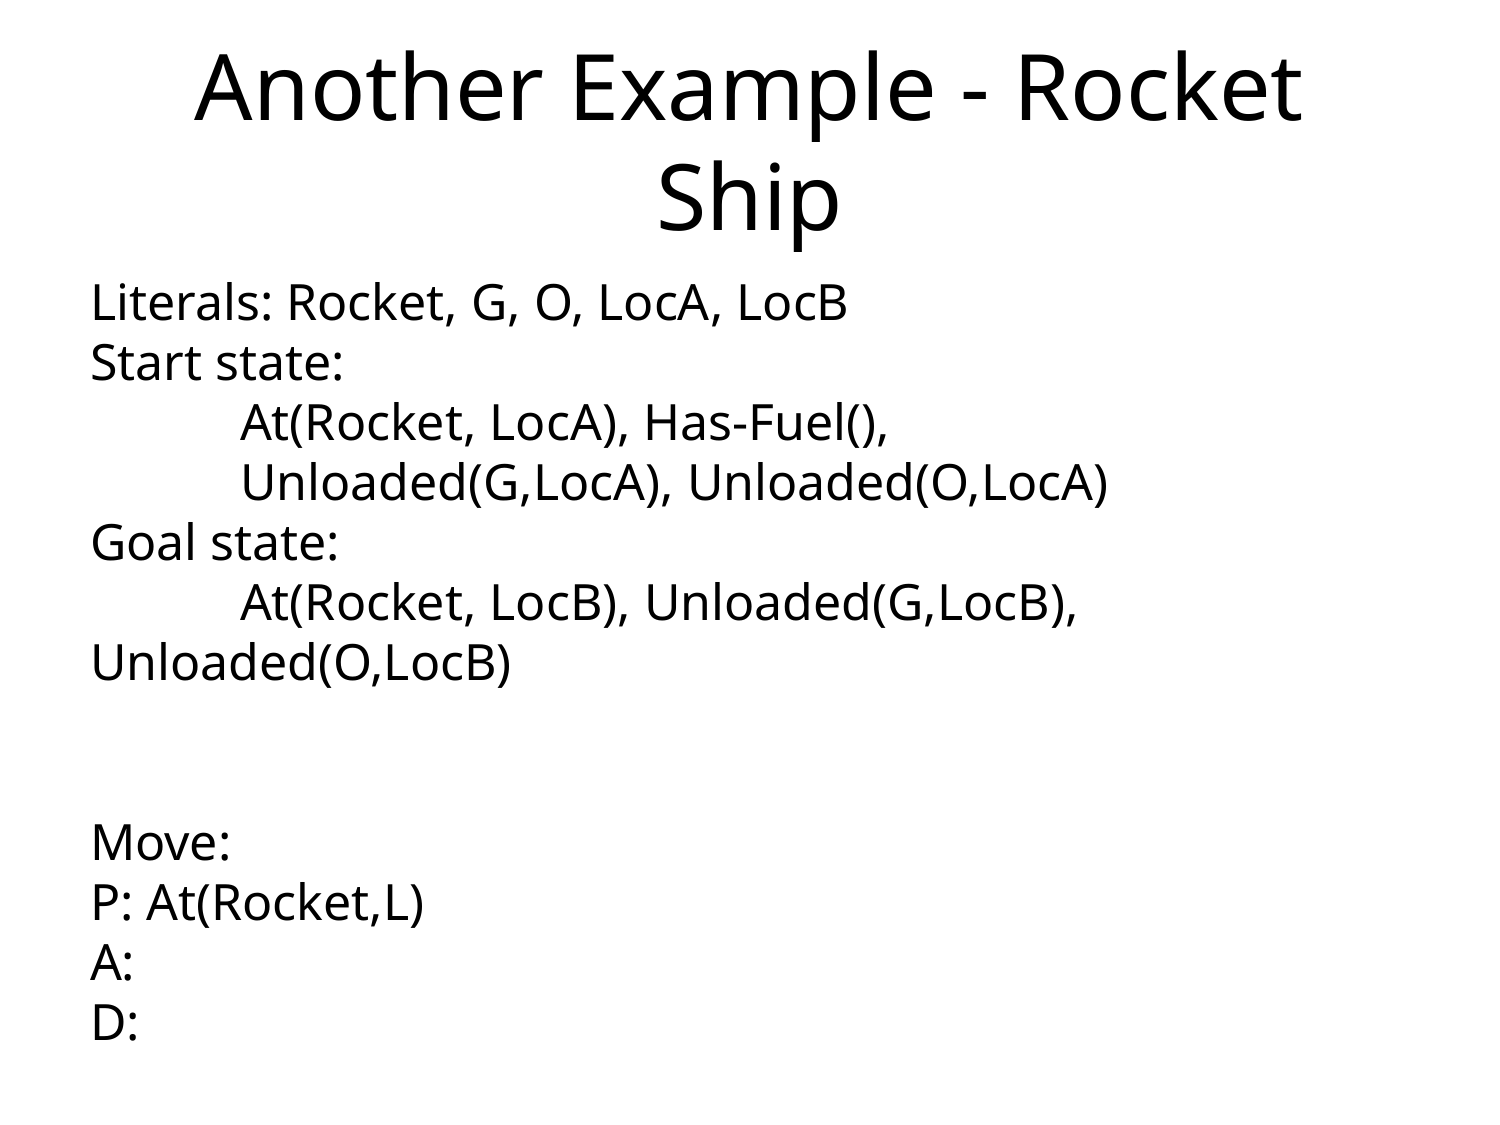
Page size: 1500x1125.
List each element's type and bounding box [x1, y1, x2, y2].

title [75, 45, 1425, 233]
list [75, 262, 1500, 1005]
